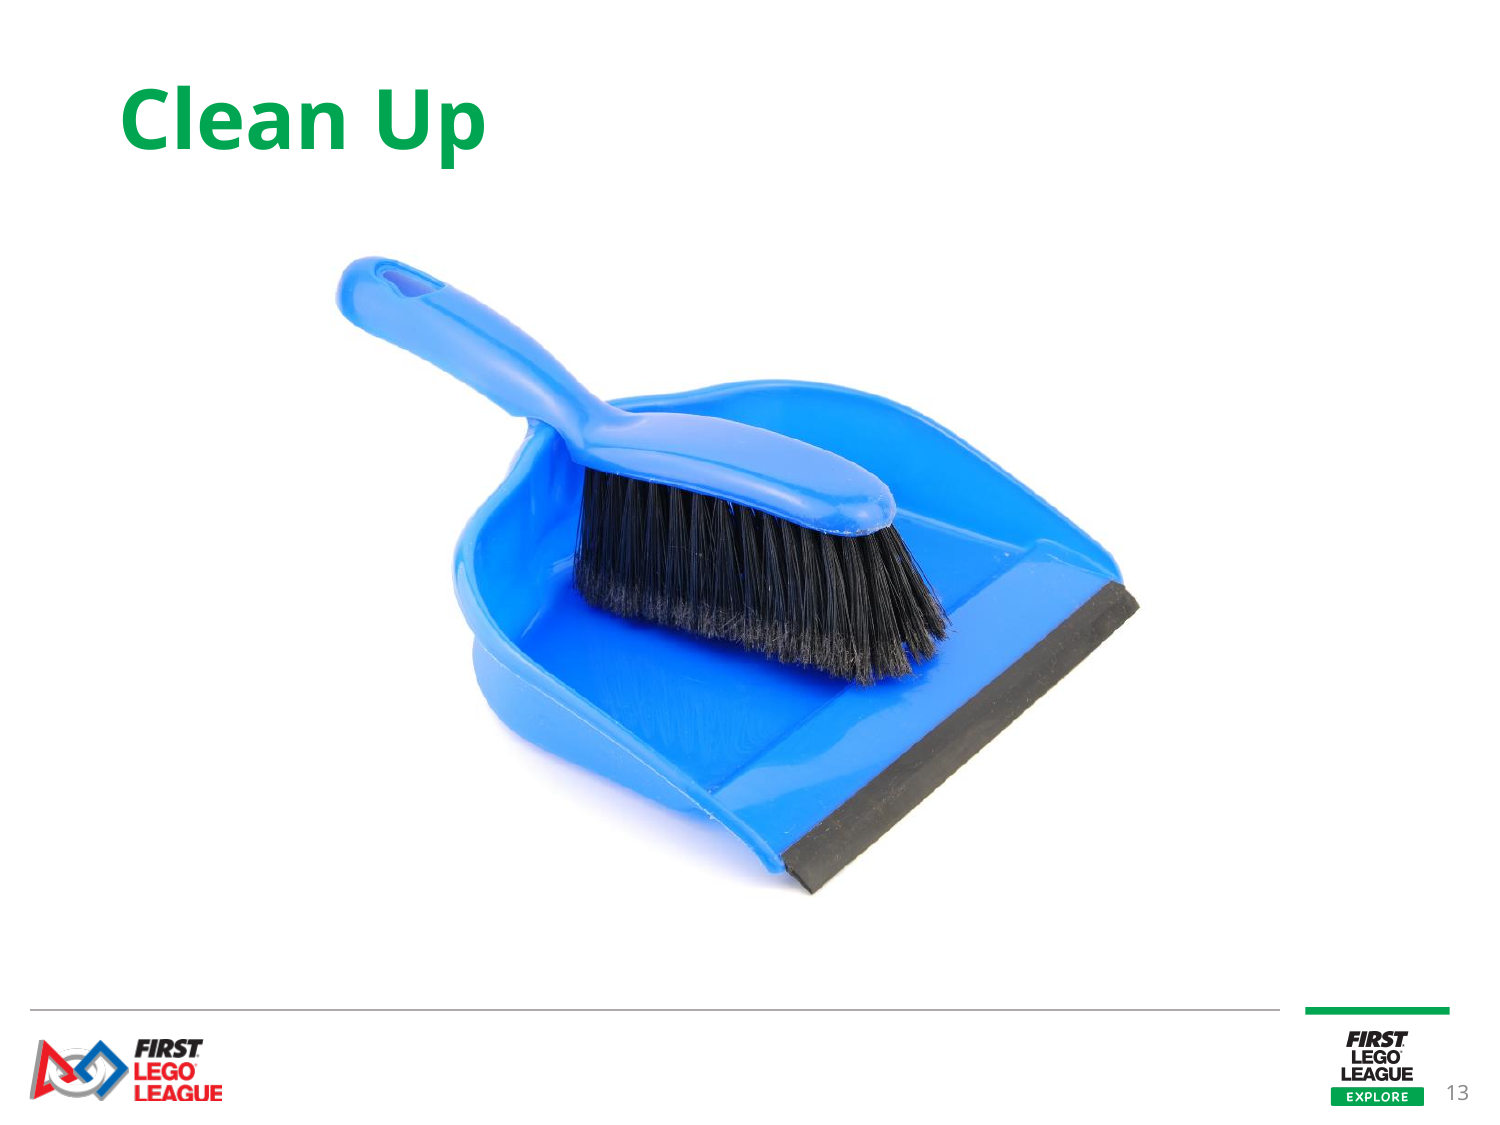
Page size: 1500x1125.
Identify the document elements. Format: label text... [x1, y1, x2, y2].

picture [197, 192, 1303, 933]
title Clean Up [103, 59, 1397, 185]
slide_number 13 [1425, 1076, 1484, 1111]
